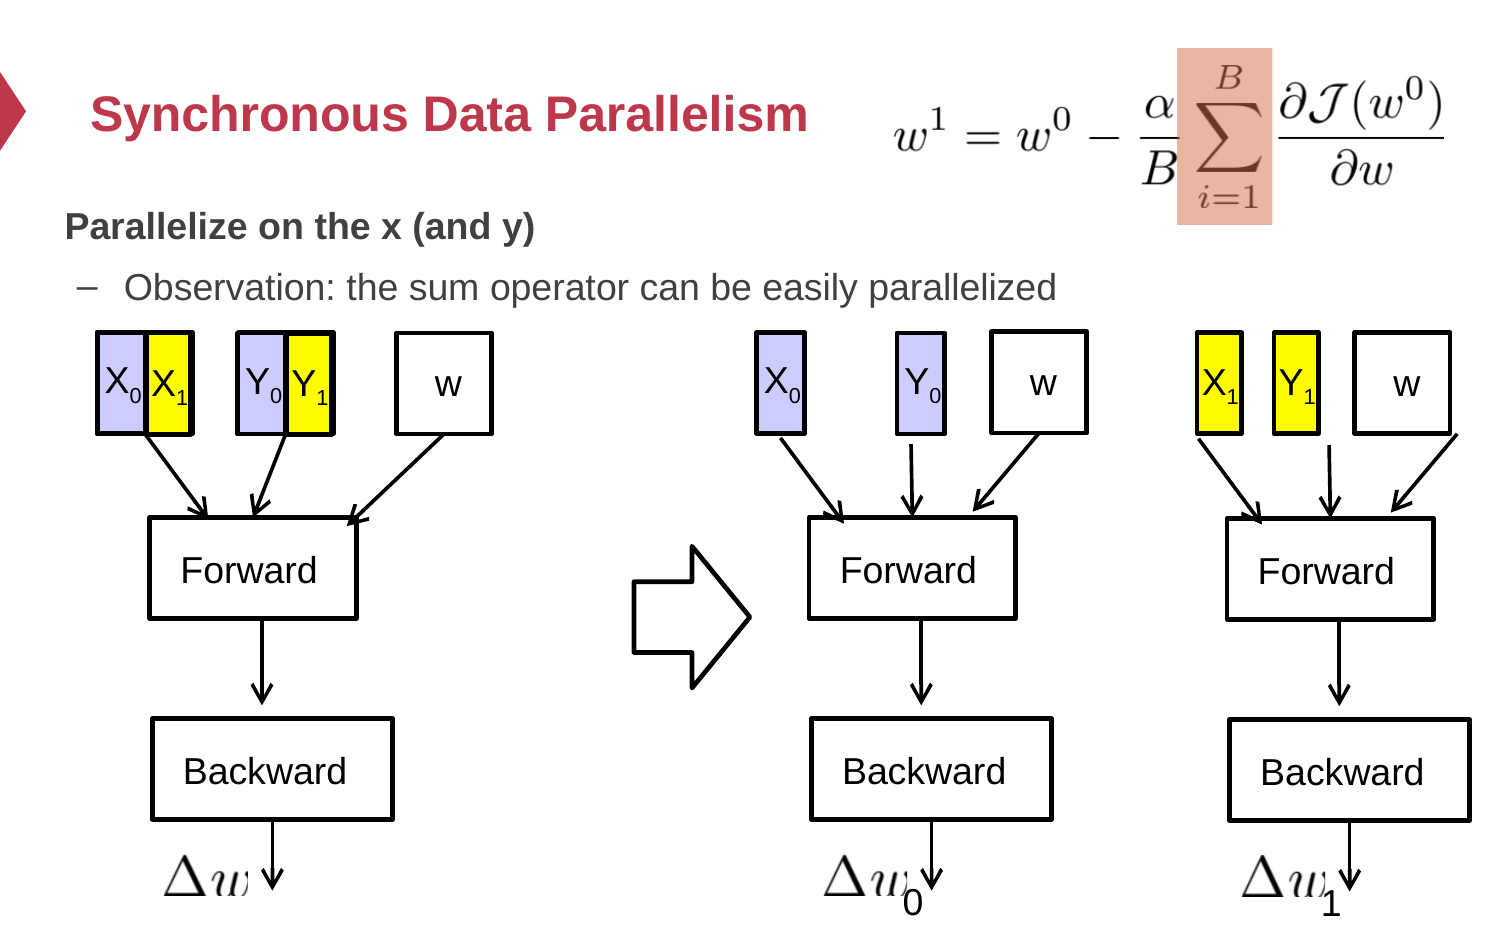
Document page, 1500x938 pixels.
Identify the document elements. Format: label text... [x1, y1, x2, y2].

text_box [135, 332, 228, 435]
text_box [396, 332, 500, 435]
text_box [346, 433, 445, 527]
text_box [1177, 216, 1273, 225]
picture [822, 853, 908, 897]
picture [163, 853, 249, 897]
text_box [1354, 332, 1459, 434]
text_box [811, 718, 1052, 820]
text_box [230, 332, 275, 435]
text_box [144, 443, 209, 520]
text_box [991, 331, 1095, 434]
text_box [1186, 332, 1261, 434]
picture [893, 64, 1445, 209]
text_box 1 [1306, 871, 1372, 932]
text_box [152, 718, 393, 820]
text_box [1390, 433, 1458, 513]
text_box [972, 432, 1040, 512]
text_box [1226, 517, 1452, 620]
picture [1241, 854, 1326, 898]
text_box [808, 517, 1034, 619]
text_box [1263, 332, 1352, 434]
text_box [252, 443, 287, 518]
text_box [1229, 719, 1470, 821]
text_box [276, 333, 372, 435]
text_box [633, 545, 751, 689]
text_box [889, 332, 985, 435]
list Parallelize on the x (and y) Observation: the sum operator can be easily parallelized [49, 185, 1086, 804]
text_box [748, 332, 844, 434]
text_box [89, 332, 134, 434]
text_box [149, 517, 375, 619]
title Synchronous Data Parallelism [75, 37, 1425, 185]
text_box [1177, 48, 1273, 63]
text_box 0 [887, 870, 954, 931]
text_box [1198, 438, 1263, 525]
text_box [780, 440, 845, 524]
